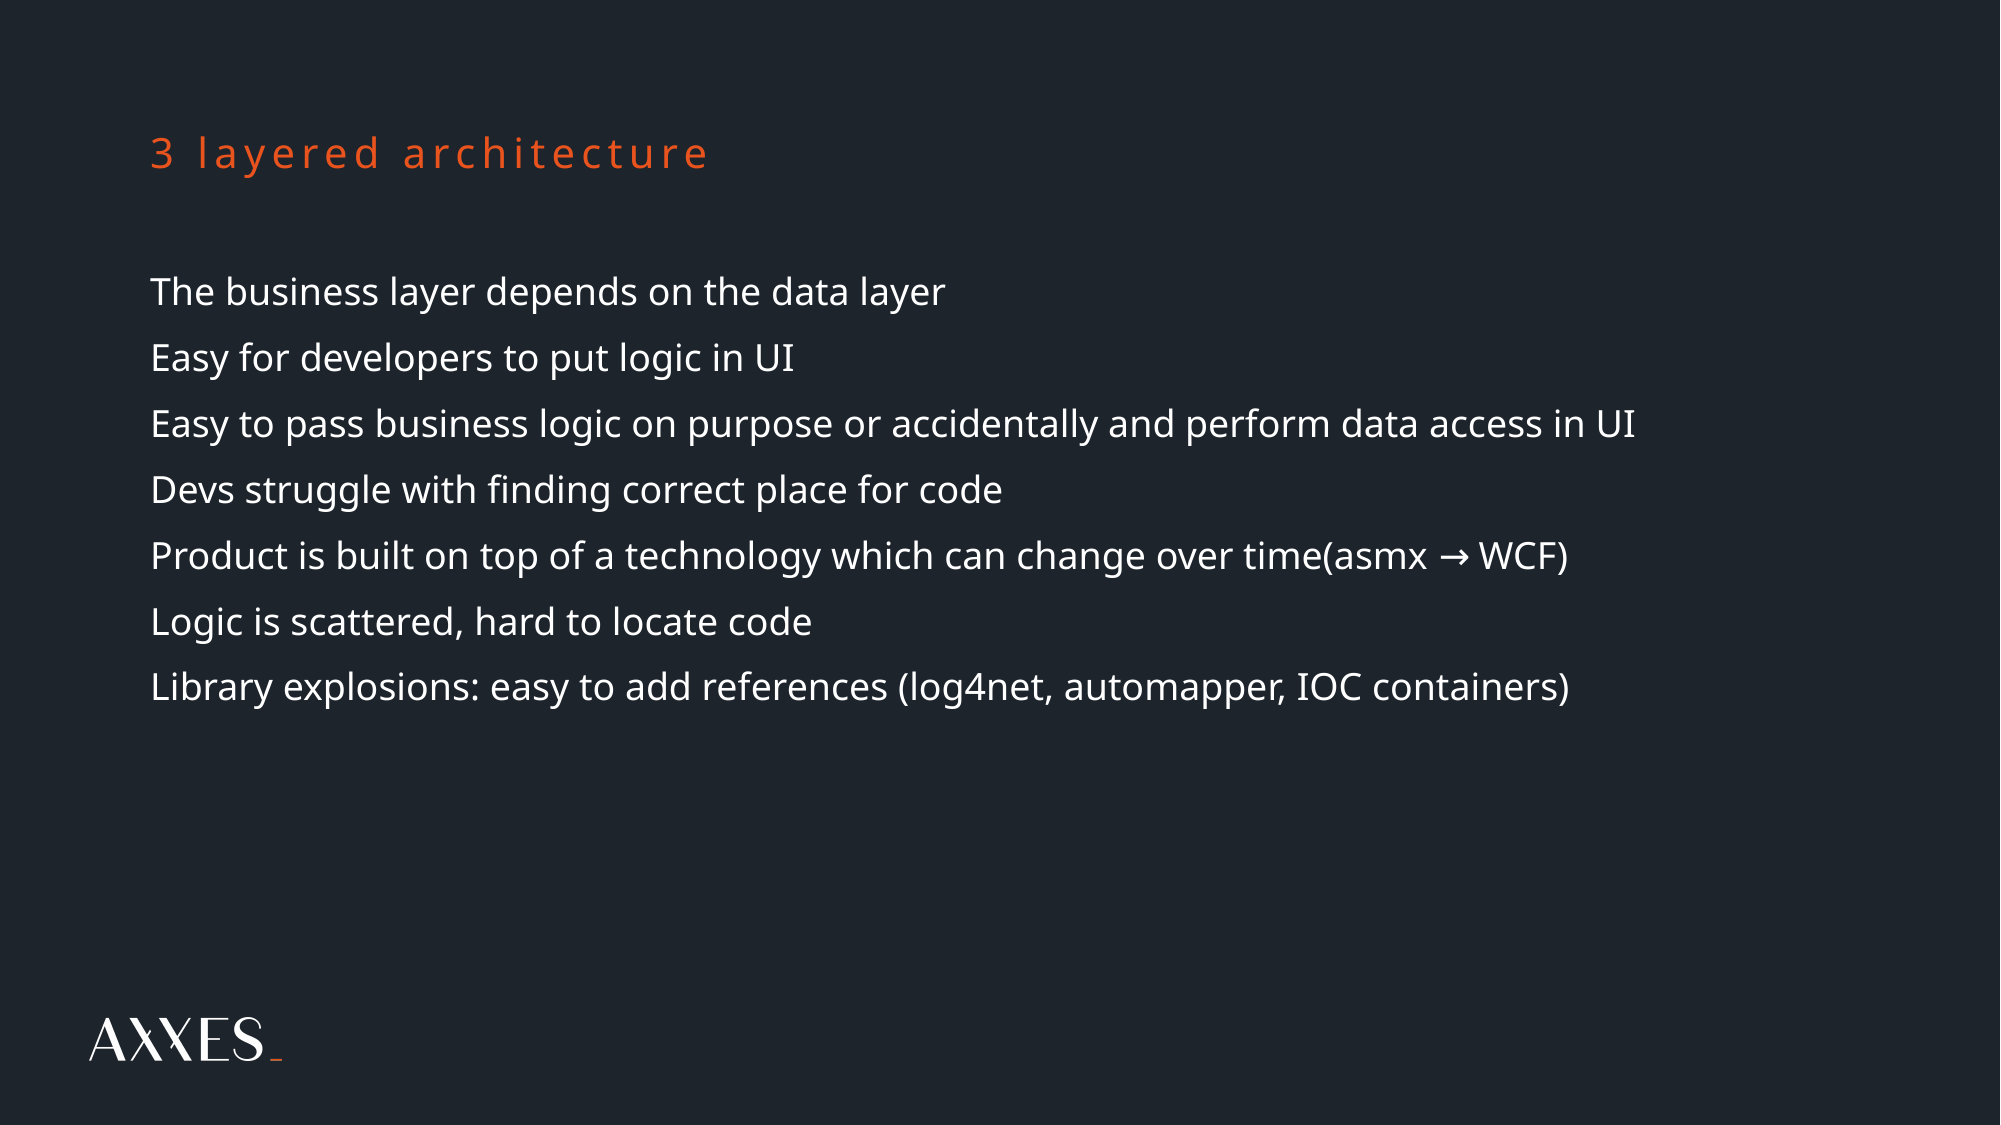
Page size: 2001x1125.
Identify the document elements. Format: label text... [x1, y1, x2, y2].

picture [89, 1017, 282, 1061]
title 3 layered architecture [135, 113, 1210, 186]
list The business layer depends on the data layer Easy for developers to put logic in UI​ Easy to pass business logic on purpose or accidentally and perform data access in UI Devs struggle with finding correct place for code​ Product is built on top of a technology which can change over time(asmx → WCF)​ Logic is scattered, hard to locate code​ Library explosions: easy to add references (log4net, automapper, IOC containers) [135, 260, 1858, 905]
